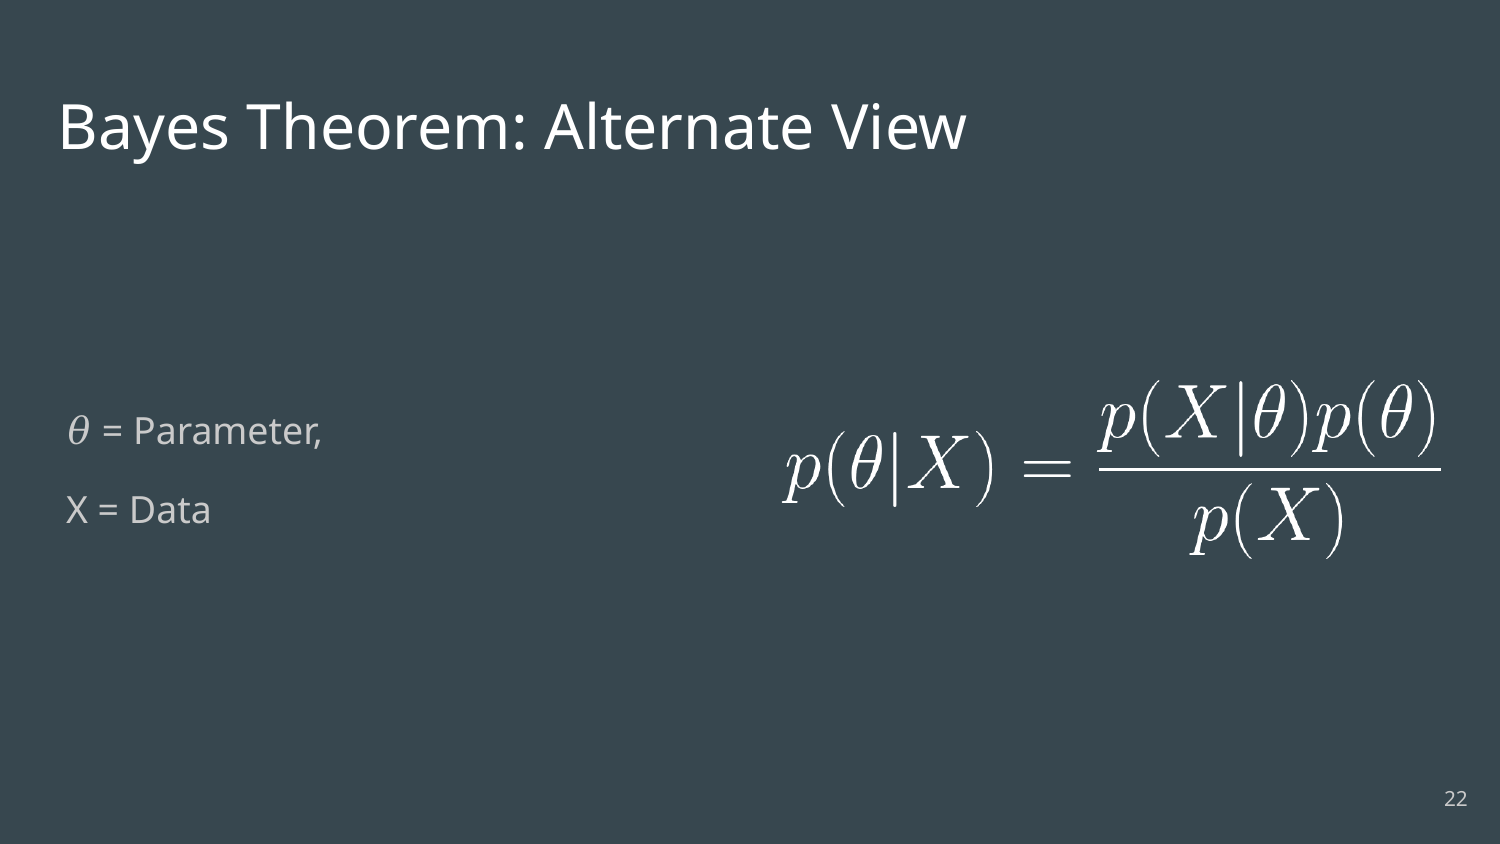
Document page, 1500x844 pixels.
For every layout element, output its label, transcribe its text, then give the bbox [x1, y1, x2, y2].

list 𝜃 = Parameter, X = Data [51, 189, 708, 750]
picture [781, 379, 1441, 559]
title Bayes Theorem: Alternate View [42, 71, 1441, 166]
slide_number ‹#› [1392, 767, 1483, 833]
